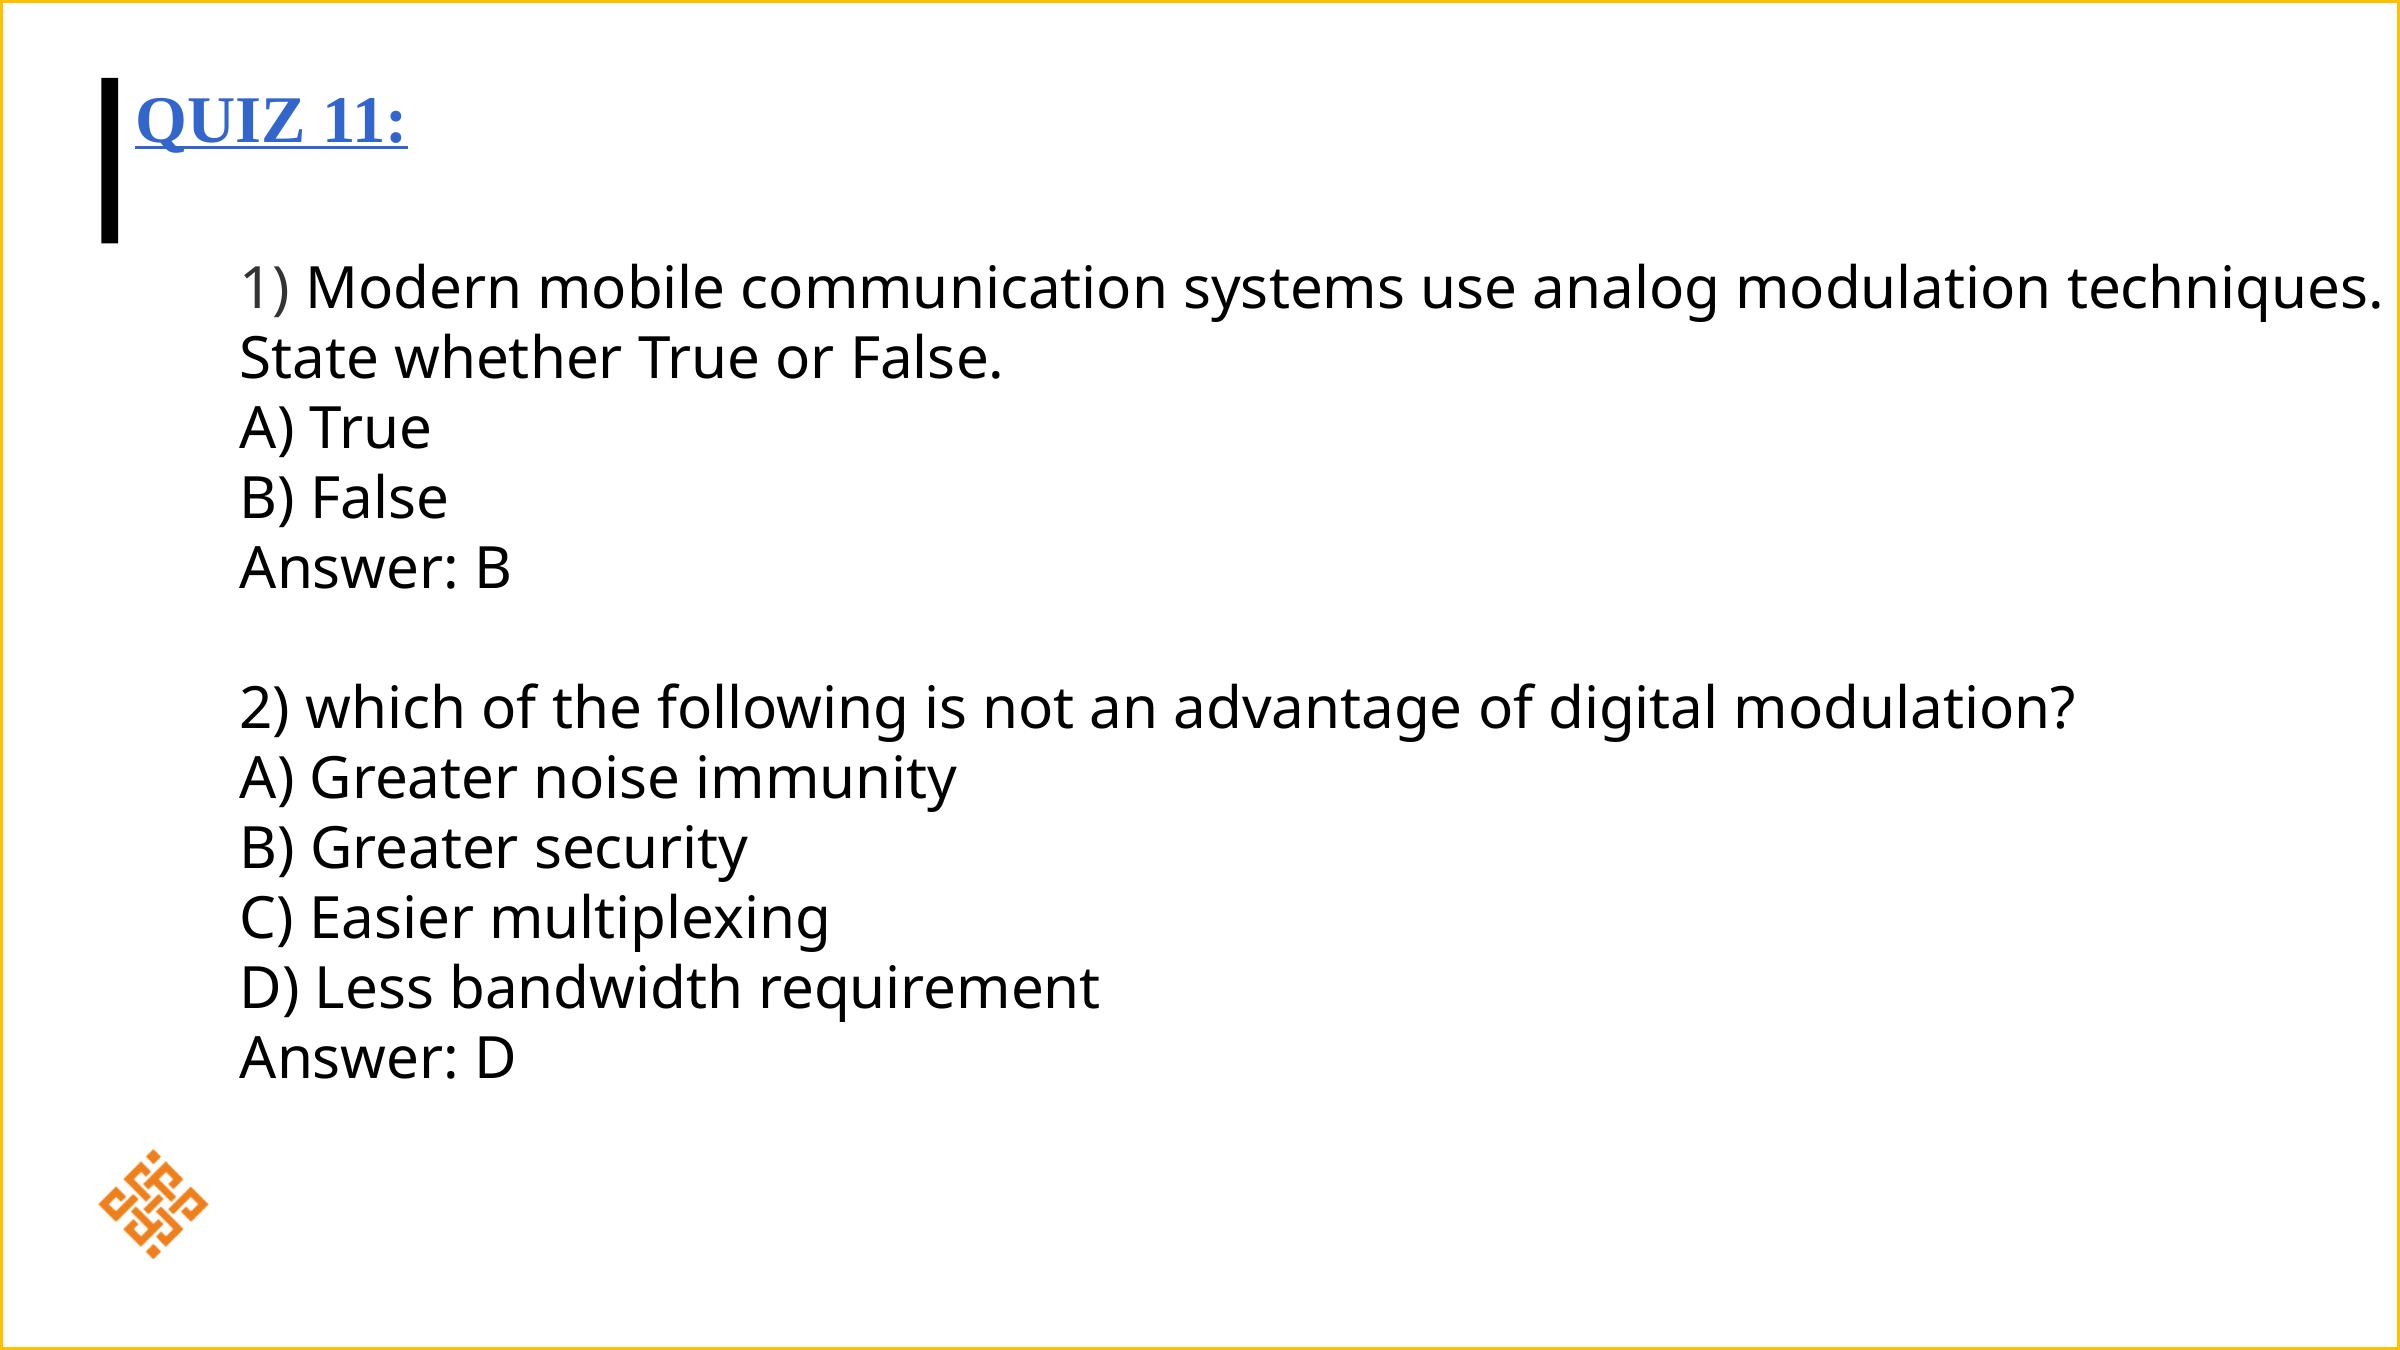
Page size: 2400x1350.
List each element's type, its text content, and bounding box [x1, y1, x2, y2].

text_box 1) Modern mobile communication systems use analog modulation techniques. State whether True or False. A) True B) False Answer: B 2) which of the following is not an advantage of digital modulation? A) Greater noise immunity B) Greater security C) Easier multiplexing D) Less bandwidth requirement Answer: D [224, 242, 2400, 1238]
picture [75, 1058, 235, 1350]
title Quiz 11: [117, 77, 1153, 243]
